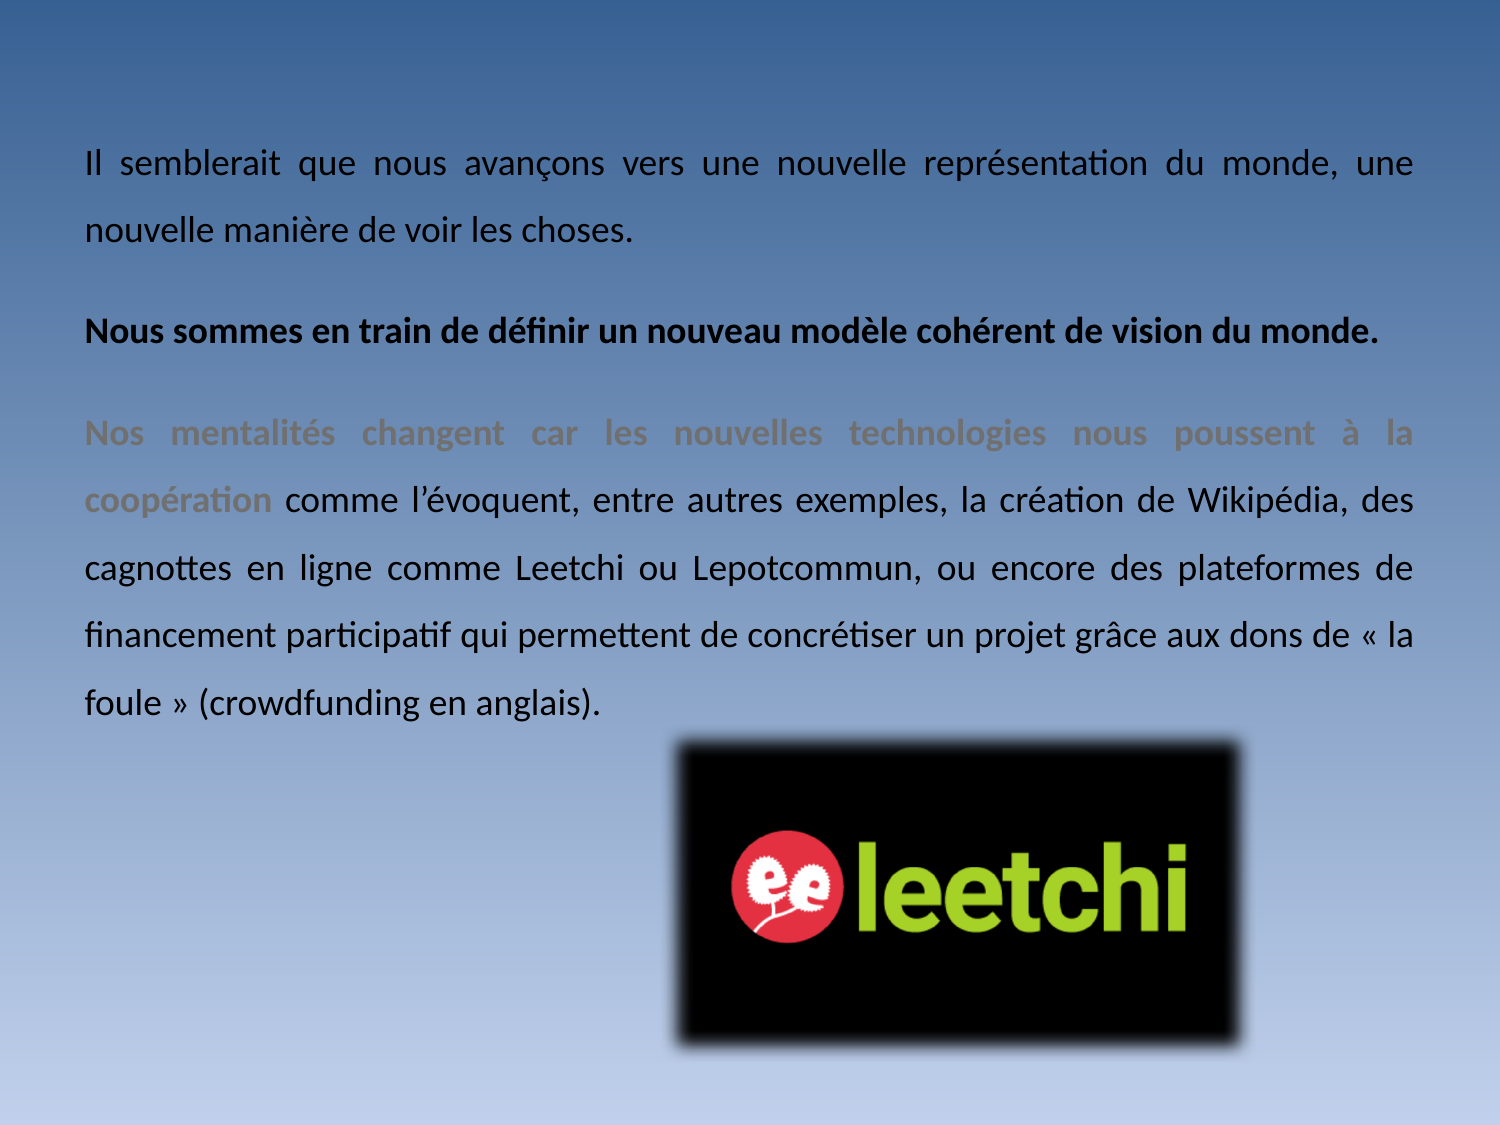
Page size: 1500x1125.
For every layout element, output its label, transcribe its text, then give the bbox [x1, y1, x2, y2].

text_box Il semblerait que nous avançons vers une nouvelle représentation du monde, une nouvelle manière de voir les choses. Nous sommes en train de définir un nouveau modèle cohérent de vision du monde. Nos mentalités changent car les nouvelles technologies nous poussent à la coopération comme l’évoquent, entre autres exemples, la création de Wikipédia, des cagnottes en ligne comme Leetchi ou Lepotcommun, ou encore des plateformes de financement participatif qui permettent de concrétiser un projet grâce aux dons de « la foule » (crowdfunding en anglais). [69, 107, 1431, 731]
picture [658, 723, 1258, 1064]
